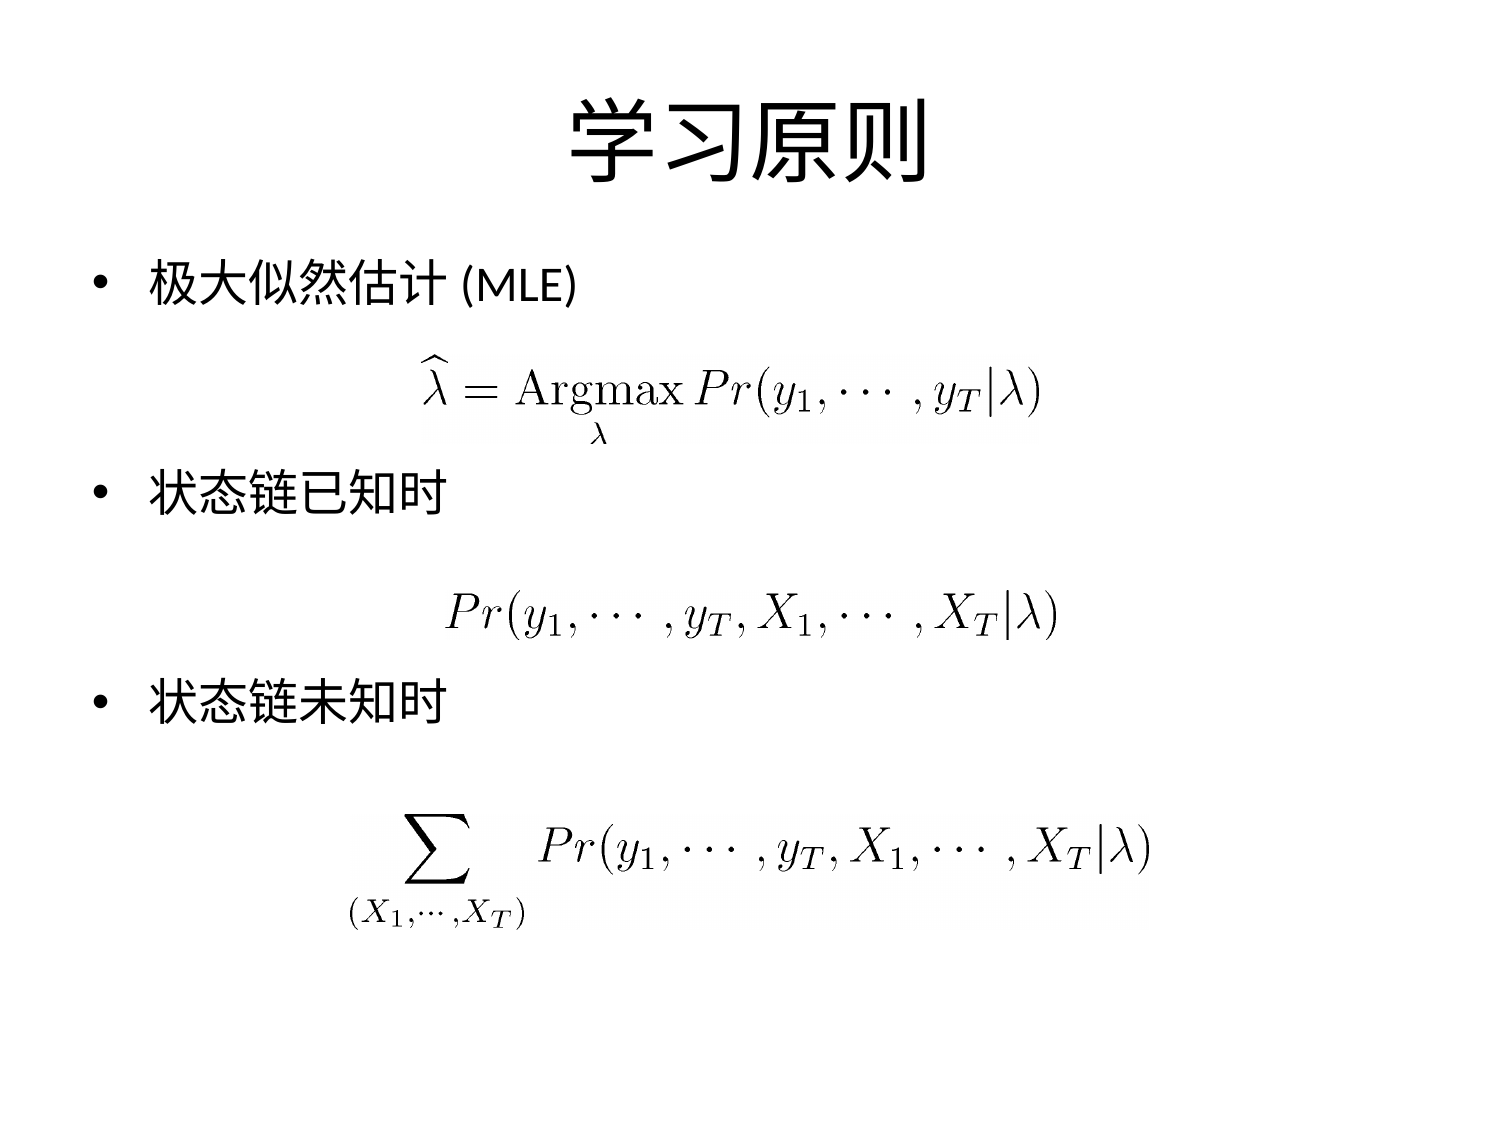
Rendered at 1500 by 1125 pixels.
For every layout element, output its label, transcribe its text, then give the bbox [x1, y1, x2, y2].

list 极大似然估计(MLE) 状态链已知时 状态链未知时 [76, 243, 1404, 986]
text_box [419, 349, 1041, 450]
title 学习原则 [75, 45, 1425, 233]
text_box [348, 810, 1151, 933]
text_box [442, 585, 1058, 645]
